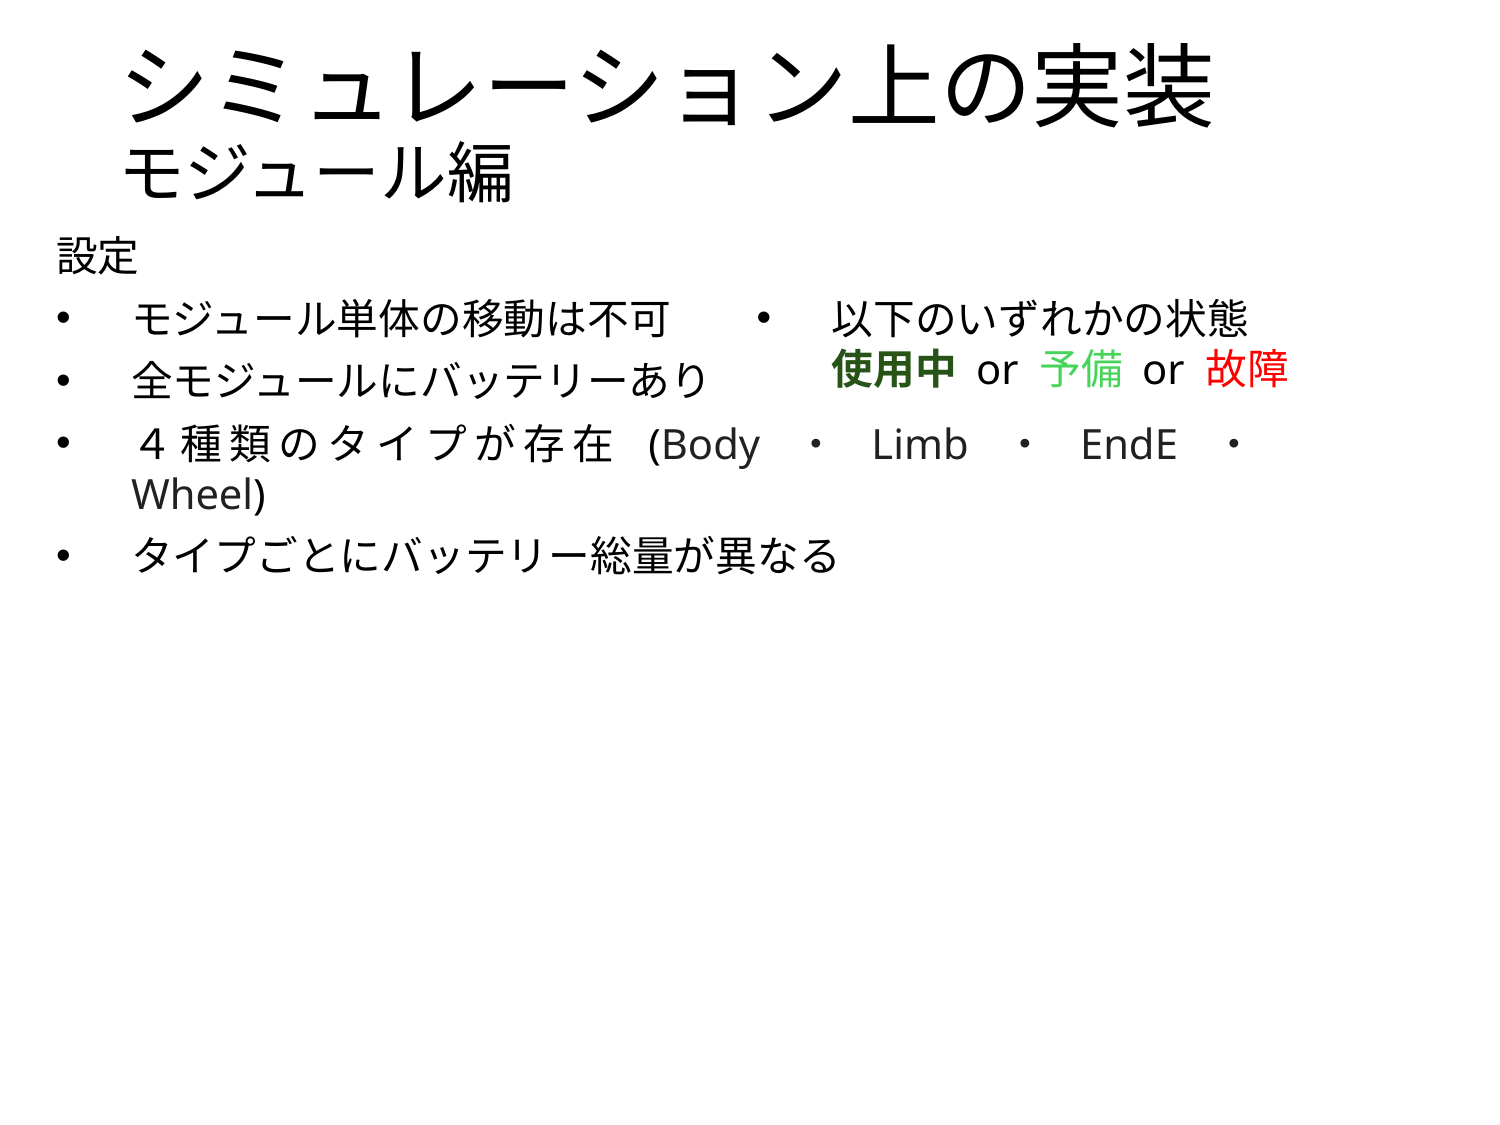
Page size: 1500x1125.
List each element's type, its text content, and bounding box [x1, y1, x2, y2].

text_box 設定 モジュール単体の移動は不可 全モジュールにバッテリーあり ４種類のタイプが存在 (Body ・ Limb ・ EndE ・ Wheel) タイプごとにバッテリー総量が異なる [41, 222, 1270, 588]
title シミュレーション上の実装 モジュール編 [103, 17, 1397, 222]
text_box 以下のいずれかの状態 使用中 or 予備 or 故障 [741, 222, 1451, 400]
